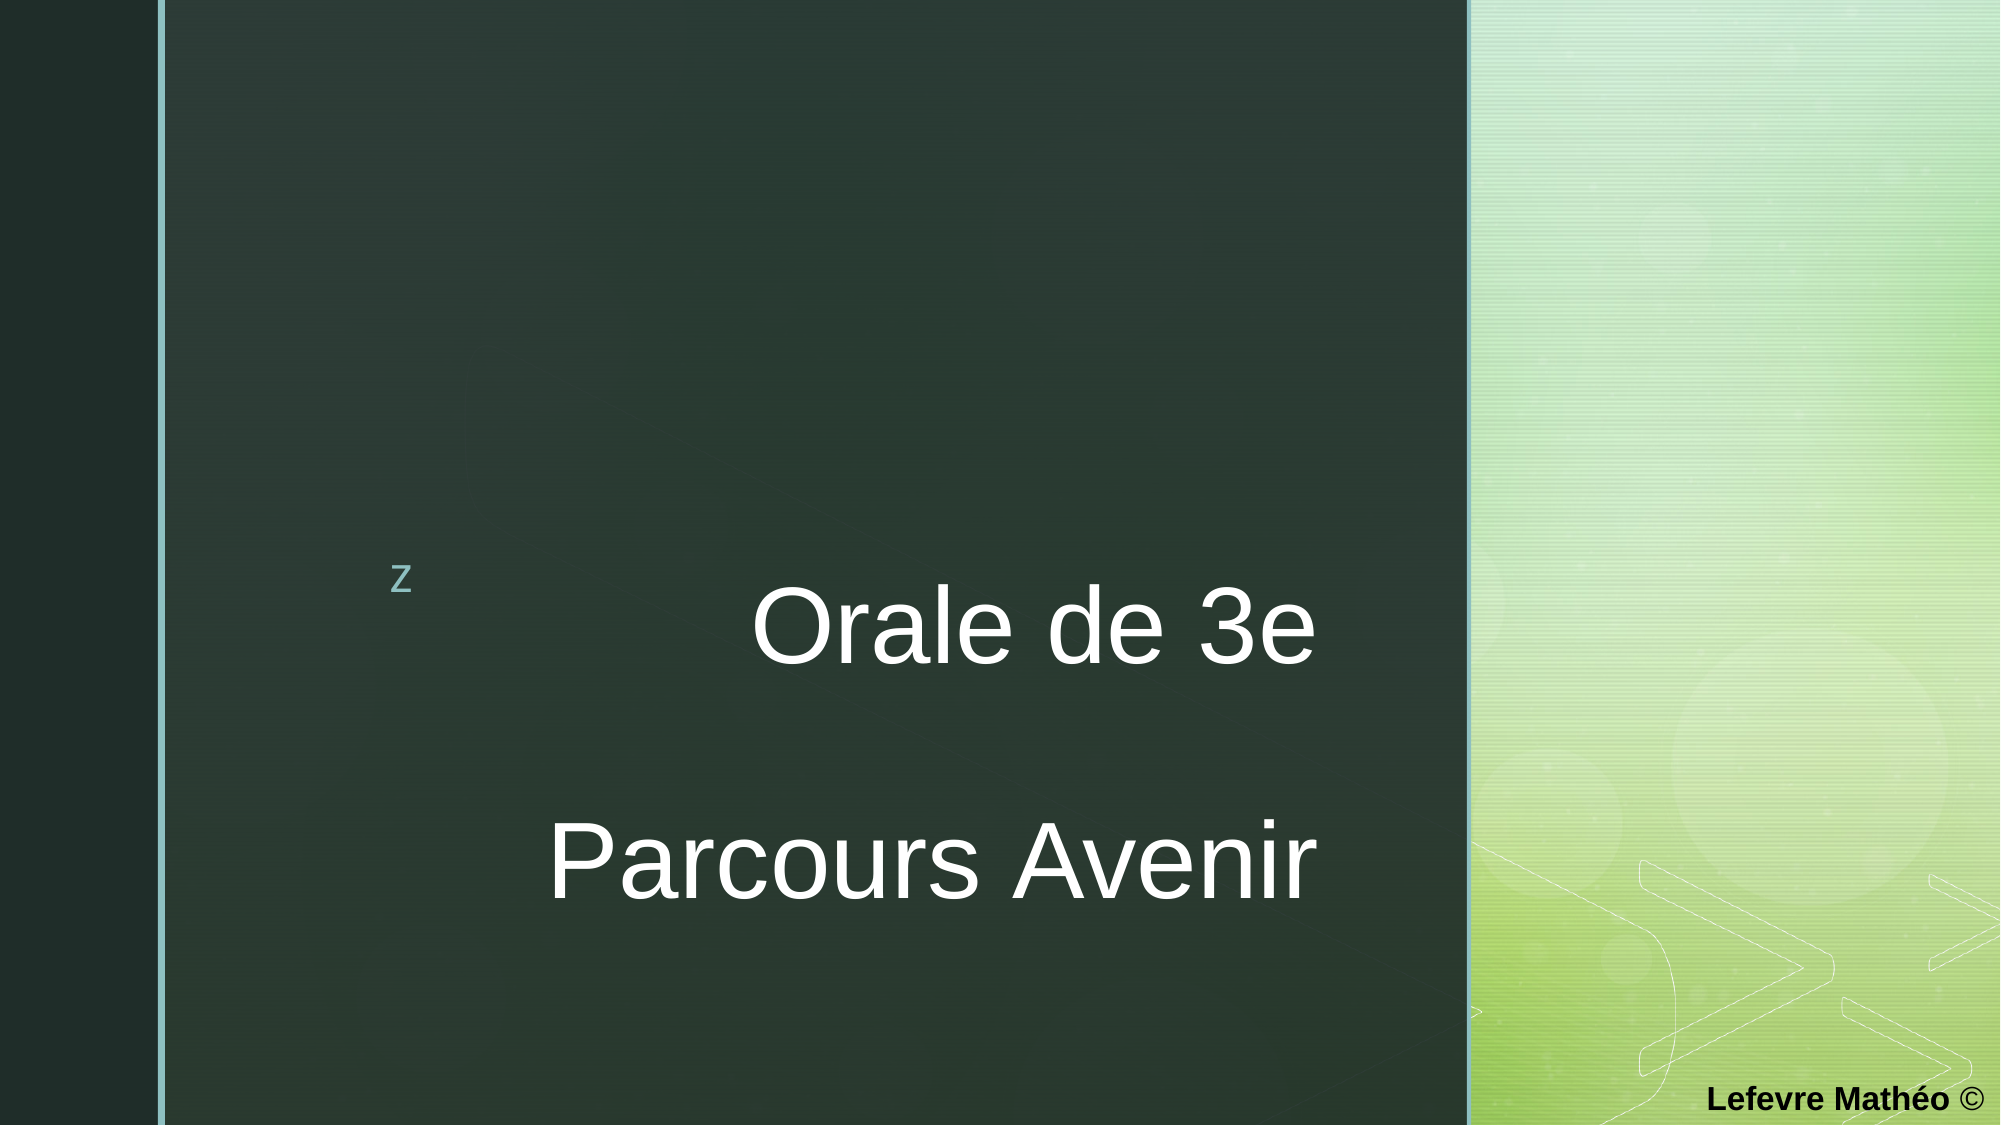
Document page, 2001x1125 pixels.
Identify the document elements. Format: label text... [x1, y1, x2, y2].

picture [1472, 0, 2001, 1125]
title Orale de 3e Parcours Avenir [428, 562, 1334, 935]
subtitle Lefevre Mathéo © [1120, 934, 2000, 1125]
